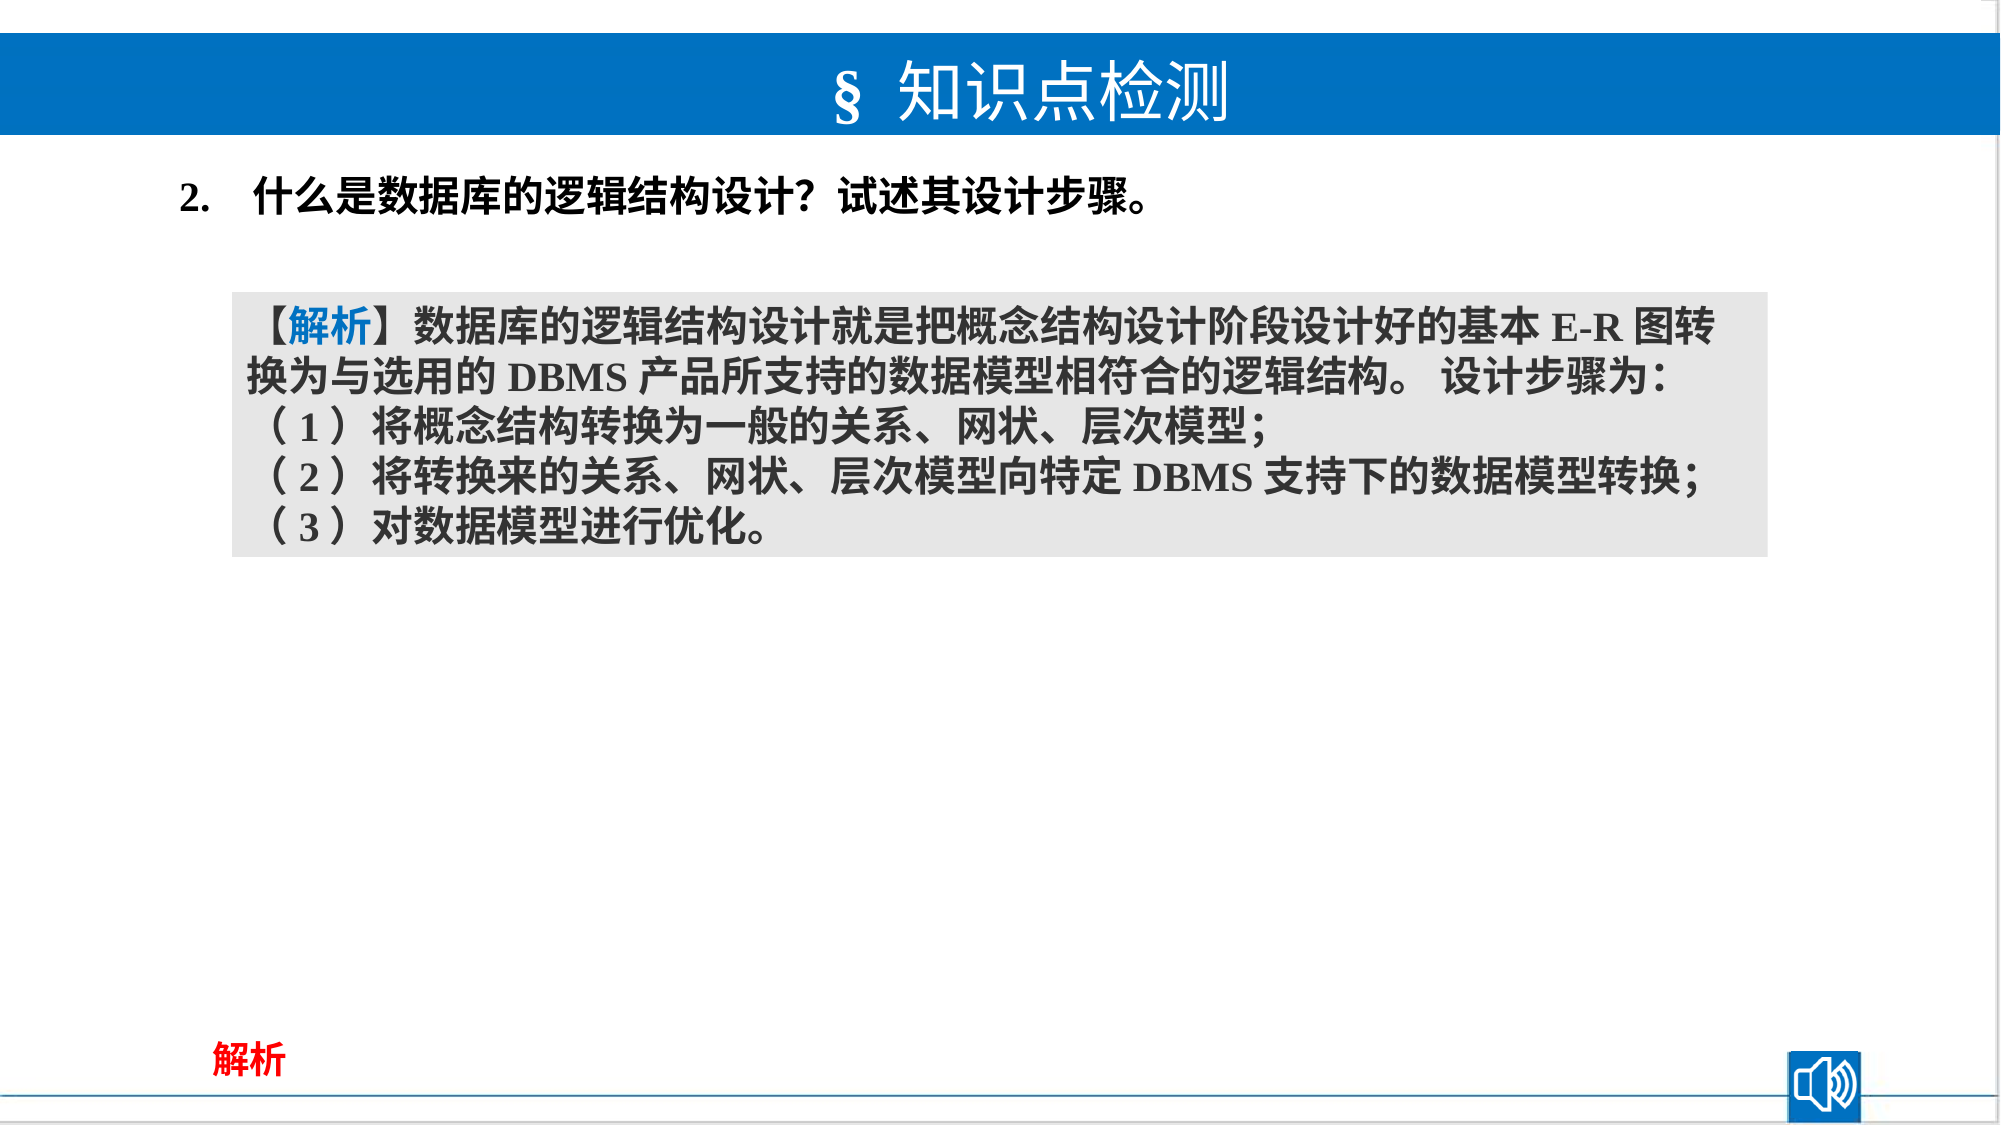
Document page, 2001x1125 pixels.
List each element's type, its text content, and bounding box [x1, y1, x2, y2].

text_box 2. 什么是数据库的逻辑结构设计？试述其设计步骤。 [164, 137, 1804, 227]
text_box § 知识点检测 [816, 42, 1331, 137]
text_box 解析 [197, 1028, 303, 1089]
picture [0, 0, 2001, 1125]
text_box 【解析】数据库的逻辑结构设计就是把概念结构设计阶段设计好的基本E-R图转换为与选用的DBMS产品所支持的数据模型相符合的逻辑结构。 设计步骤为： （1）将概念结构转换为一般的关系、网状、层次模型； （2）将转换来的关系、网状、层次模型向特定DBMS支持下的数据模型转换； （3）对数据模型进行优化。 [232, 292, 1768, 557]
